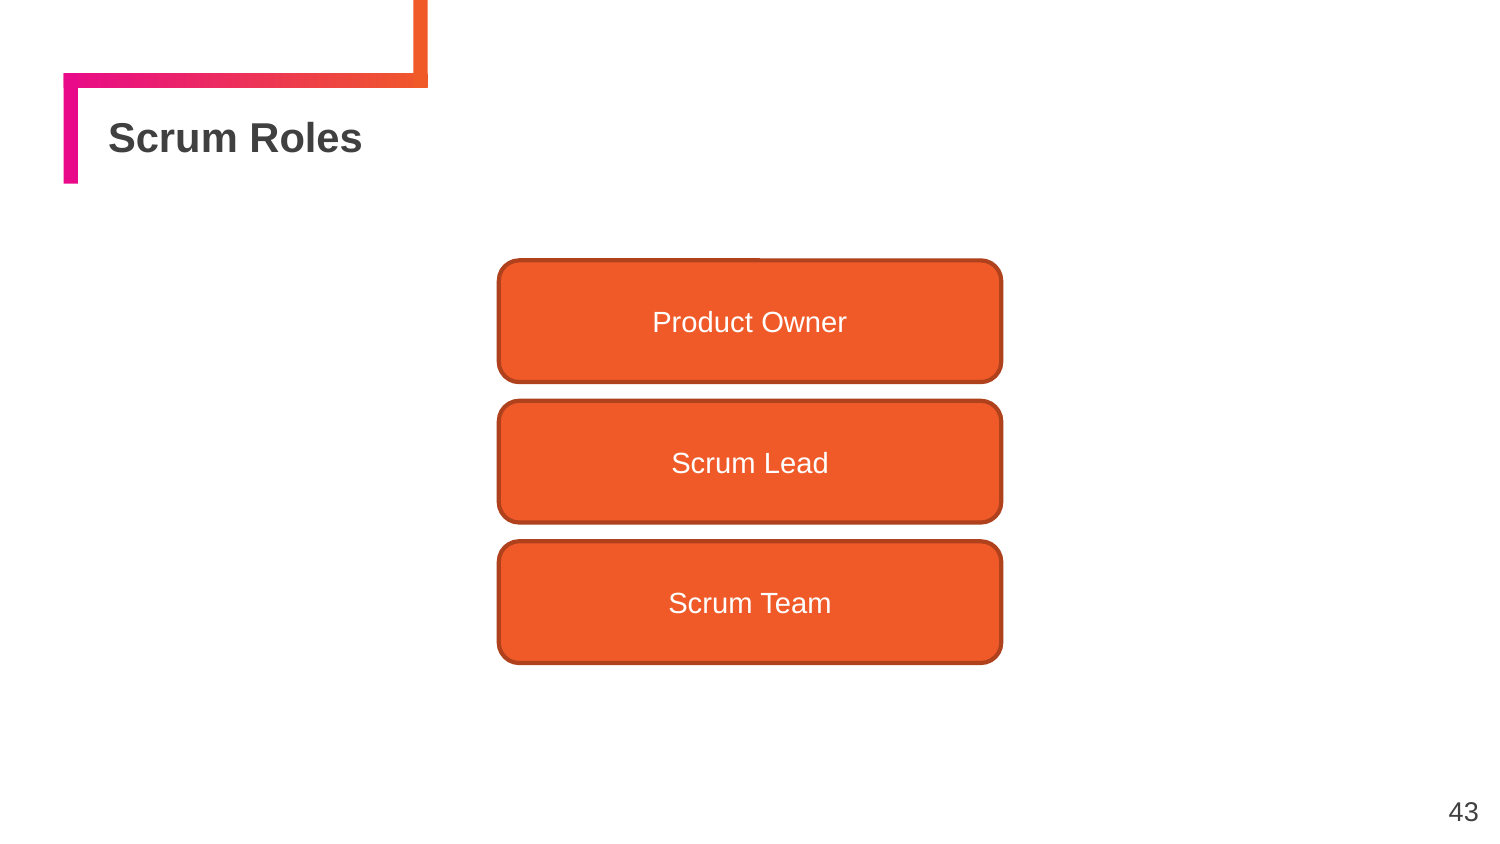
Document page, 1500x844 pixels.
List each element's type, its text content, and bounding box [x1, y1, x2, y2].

title Scrum Roles [100, 117, 1455, 169]
slide_number ‹#› [1403, 779, 1494, 844]
text_box Product Owner [498, 260, 1002, 383]
text_box Scrum Team [498, 541, 1002, 664]
text_box Scrum Lead [498, 400, 1002, 523]
